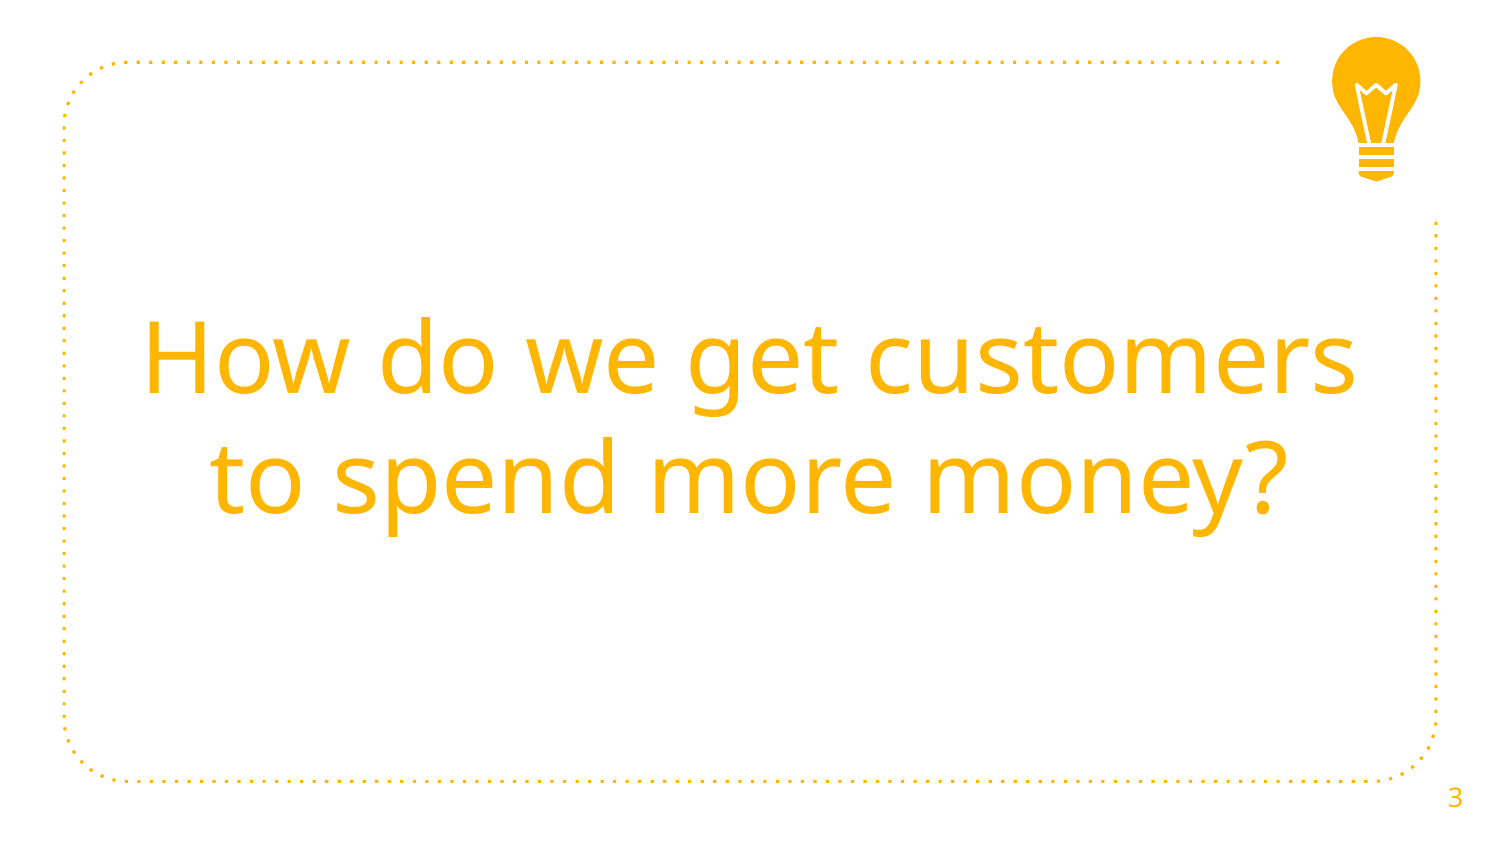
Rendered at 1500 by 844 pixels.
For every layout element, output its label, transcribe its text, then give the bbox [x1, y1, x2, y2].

title How do we get customers to spend more money? [89, 278, 1411, 565]
slide_number ‹#› [1411, 753, 1500, 844]
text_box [1331, 36, 1421, 182]
